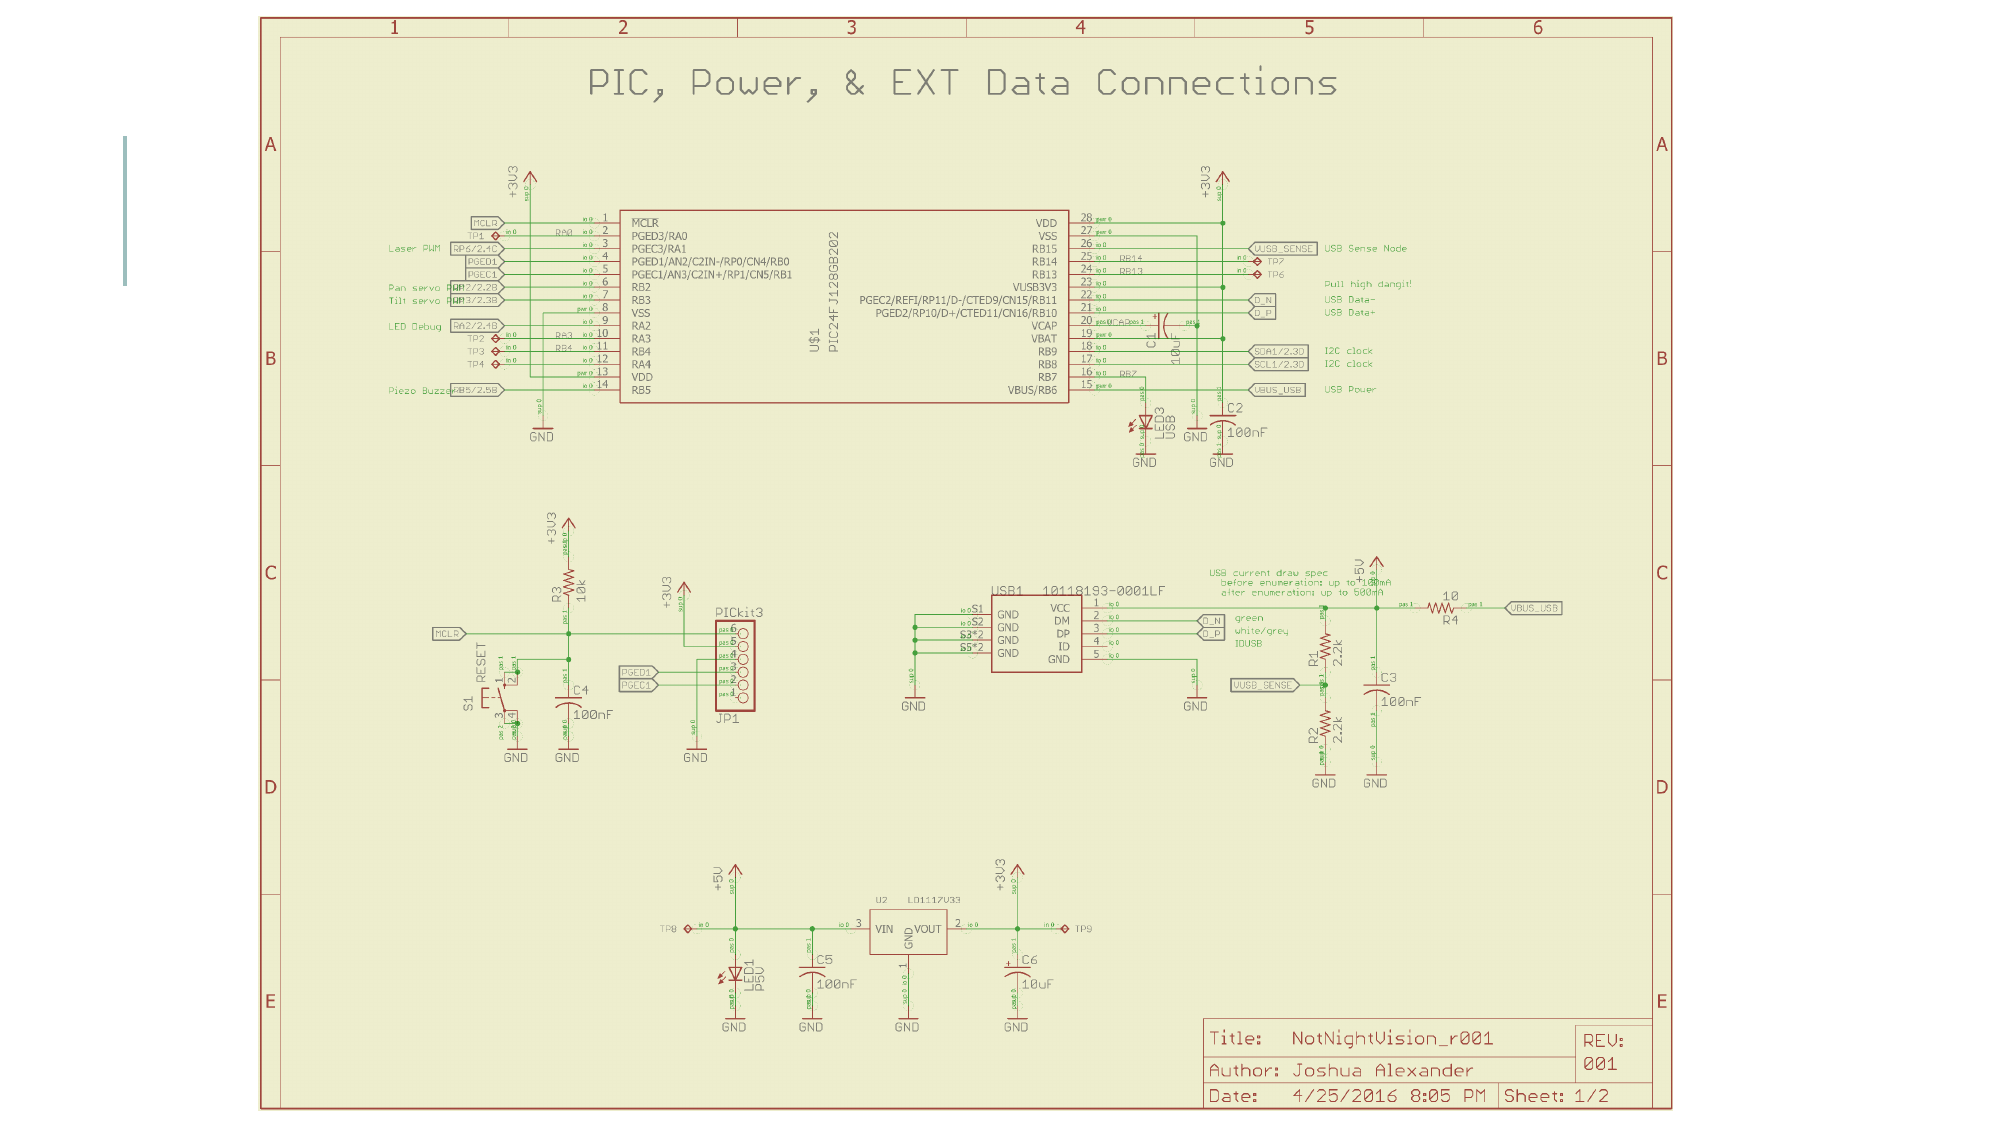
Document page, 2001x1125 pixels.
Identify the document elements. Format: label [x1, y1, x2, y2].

list [257, 16, 1673, 1111]
